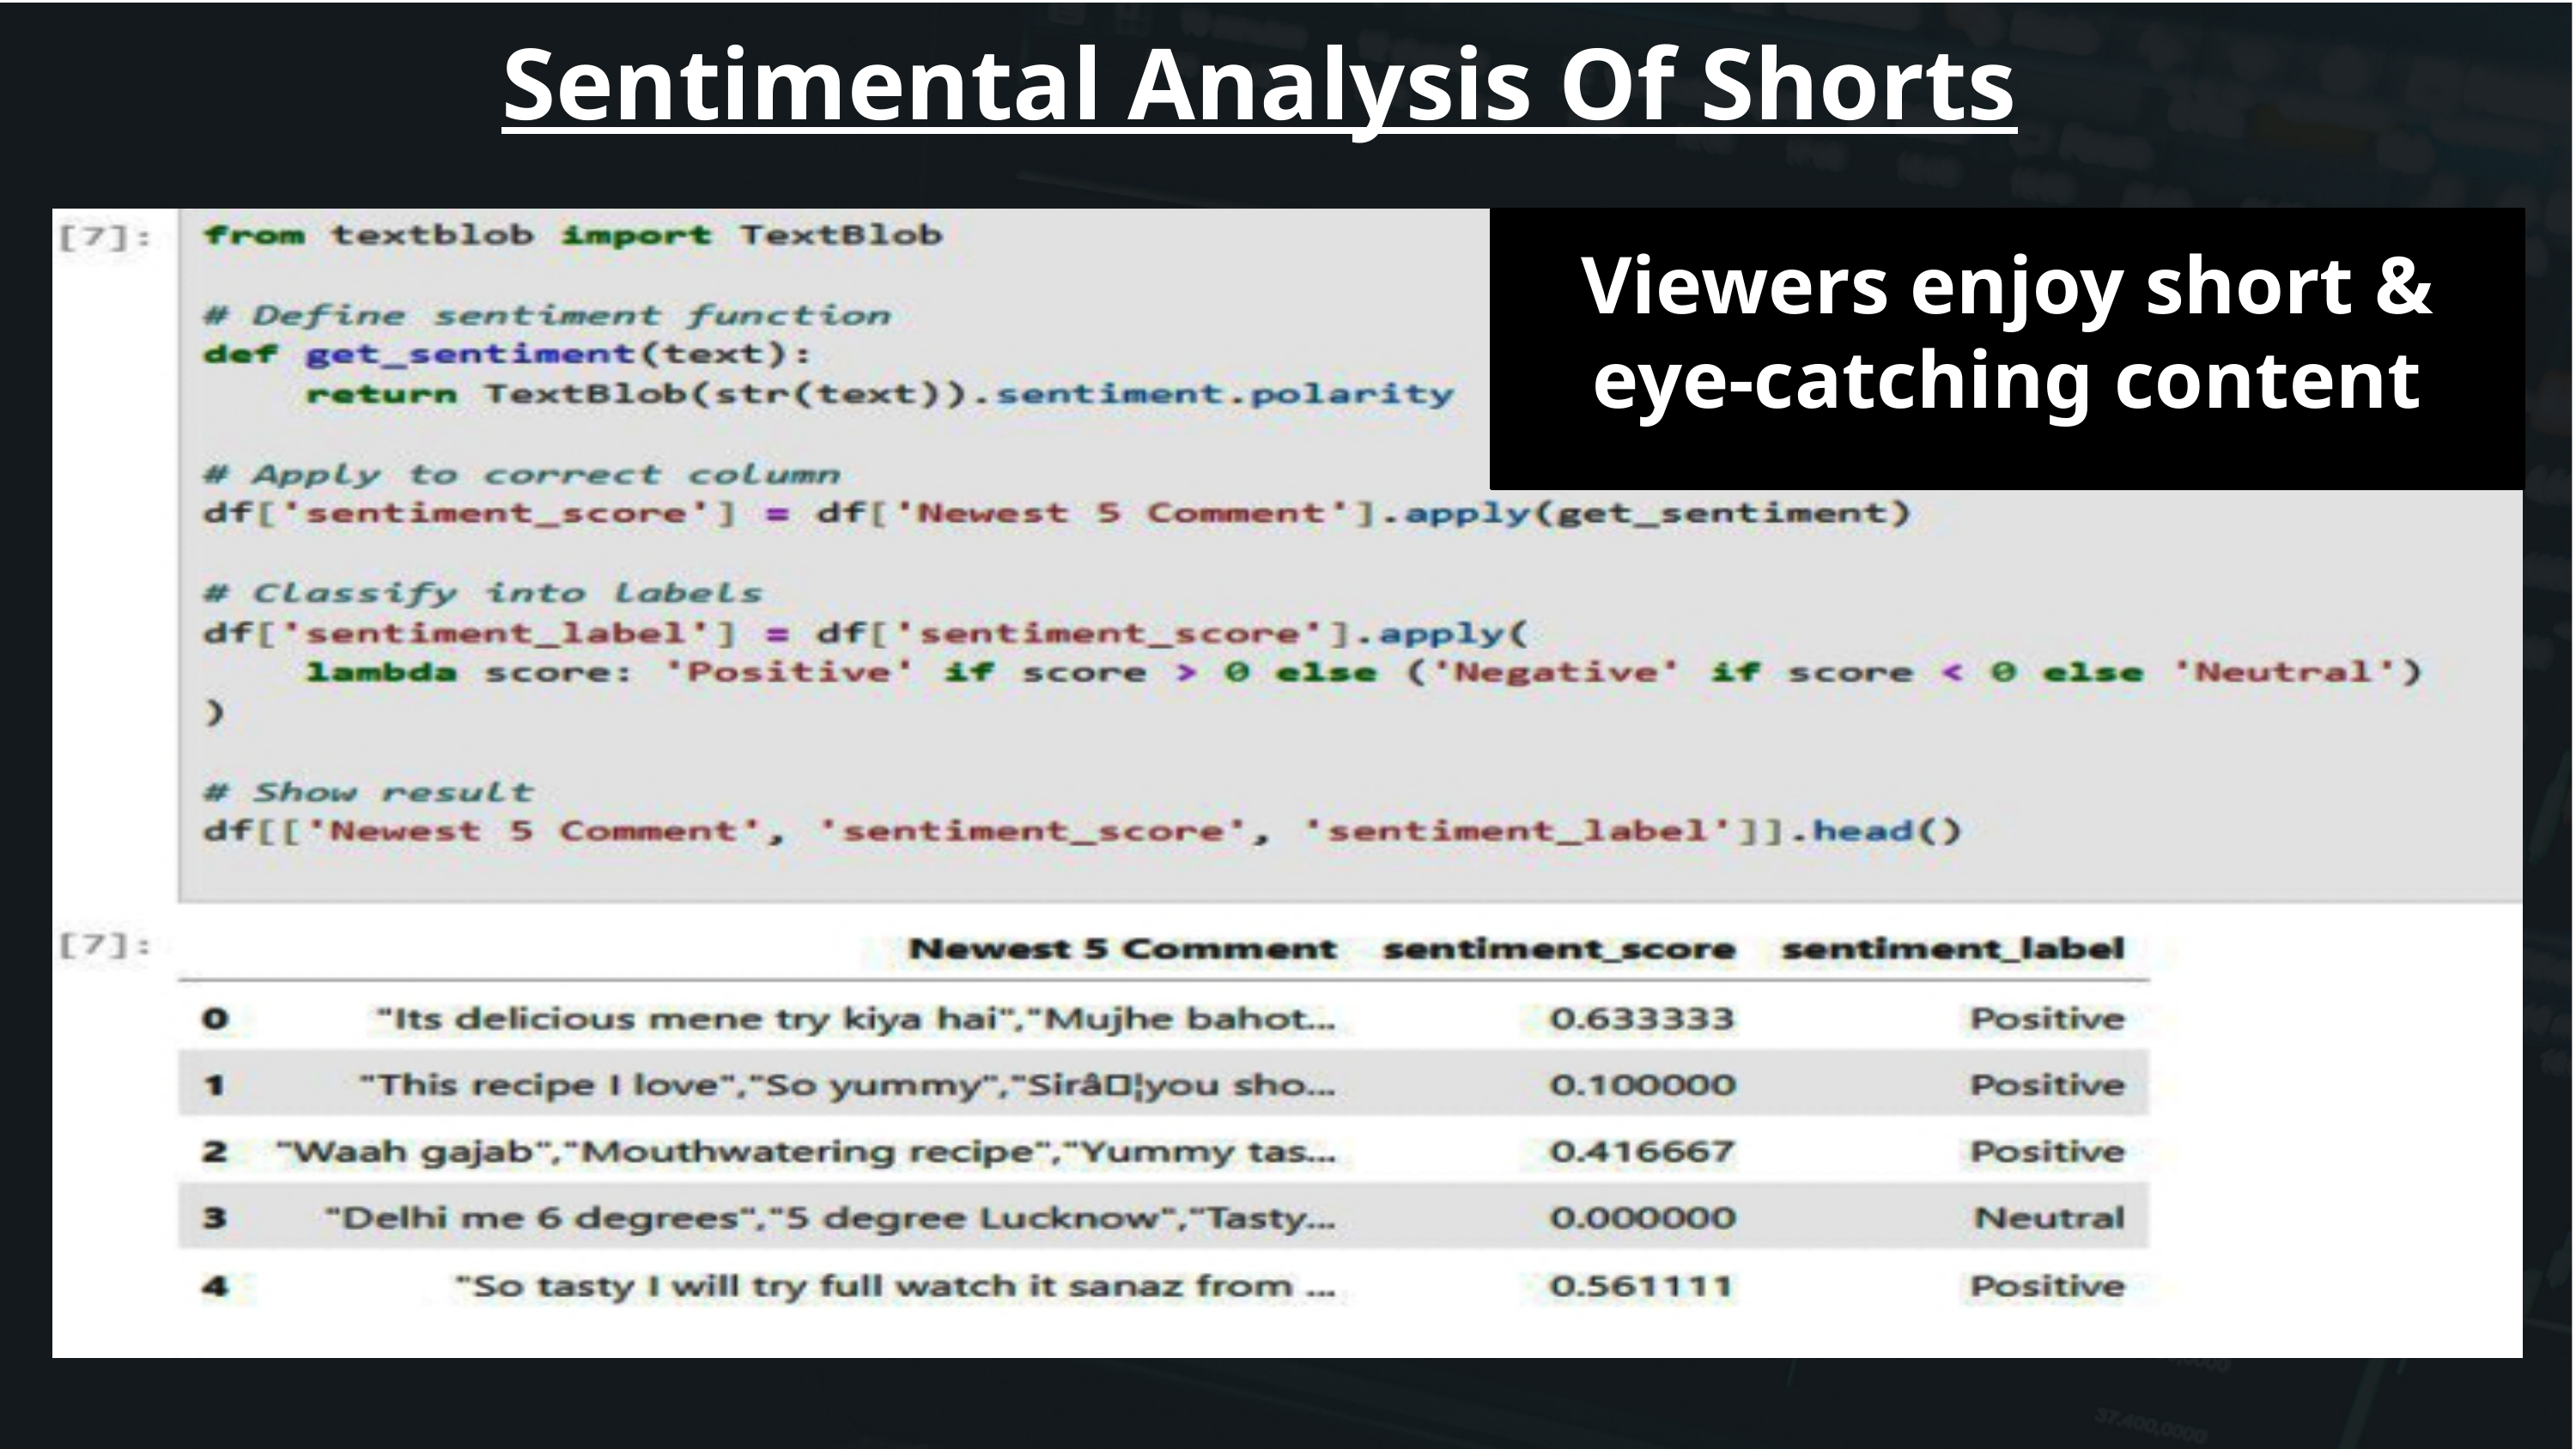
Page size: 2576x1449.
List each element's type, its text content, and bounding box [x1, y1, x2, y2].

picture [52, 209, 2523, 1358]
text_box Sentimental Analysis Of Shorts [420, 21, 2099, 140]
text_box [0, 3, 2573, 1449]
